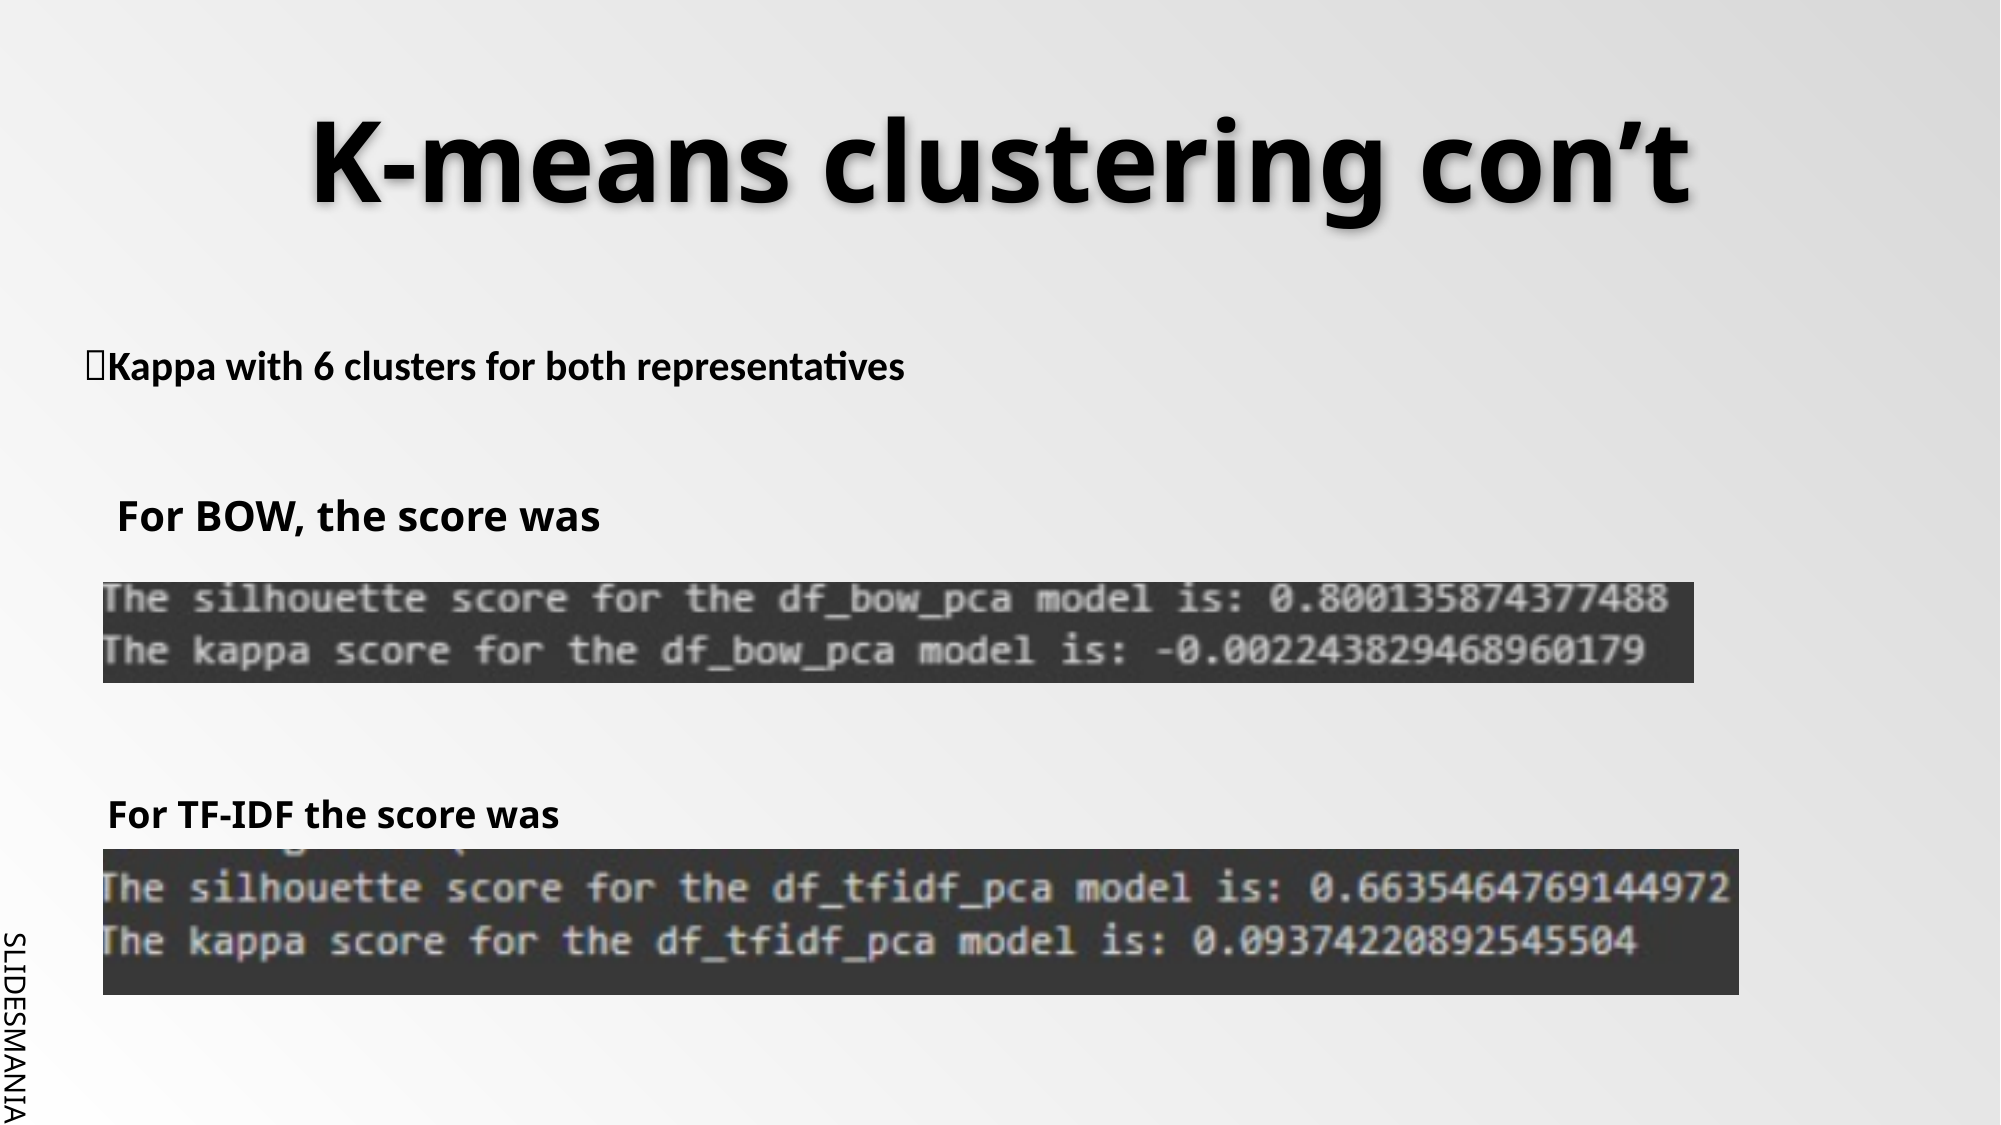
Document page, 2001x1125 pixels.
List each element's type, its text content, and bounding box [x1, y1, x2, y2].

text_box For TF-IDF the score was [92, 783, 1104, 844]
picture [103, 582, 1694, 683]
picture [103, 849, 1739, 995]
text_box Kappa with 6 clusters for both representatives [68, 281, 1080, 446]
text_box For BOW, the score was [101, 482, 627, 547]
title K-means clustering con’t [68, 69, 1932, 272]
